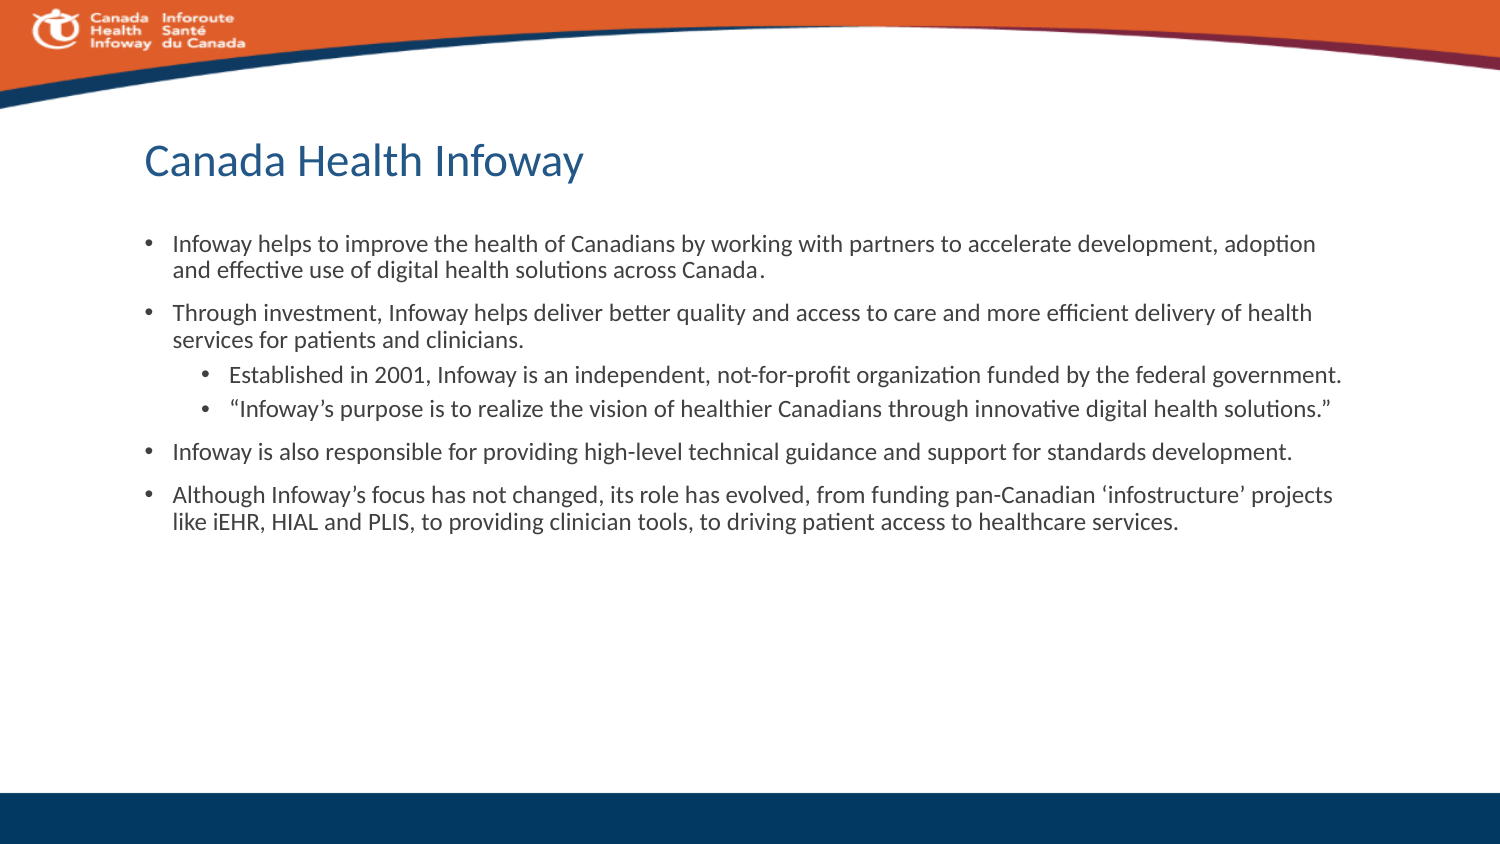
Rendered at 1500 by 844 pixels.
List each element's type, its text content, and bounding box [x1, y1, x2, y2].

list Infoway helps to improve the health of Canadians by working with partners to accelerate development, adoption and effective use of digital health solutions across Canada. Through investment, Infoway helps deliver better quality and access to care and more efficient delivery of health services for patients and clinicians. Established in 2001, Infoway is an independent, not-for-profit organization funded by the federal government. “Infoway’s purpose is to realize the vision of healthier Canadians through innovative digital health solutions.” Infoway is also responsible for providing high-level technical guidance and support for standards development. Although Infoway’s focus has not changed, its role has evolved, from funding pan-Canadian ‘infostructure’ projects like iEHR, HIAL and PLIS, to providing clinician tools, to driving patient access to healthcare services. [129, 223, 1370, 715]
picture [0, 0, 1500, 844]
title Canada Health Infoway [129, 128, 1370, 191]
